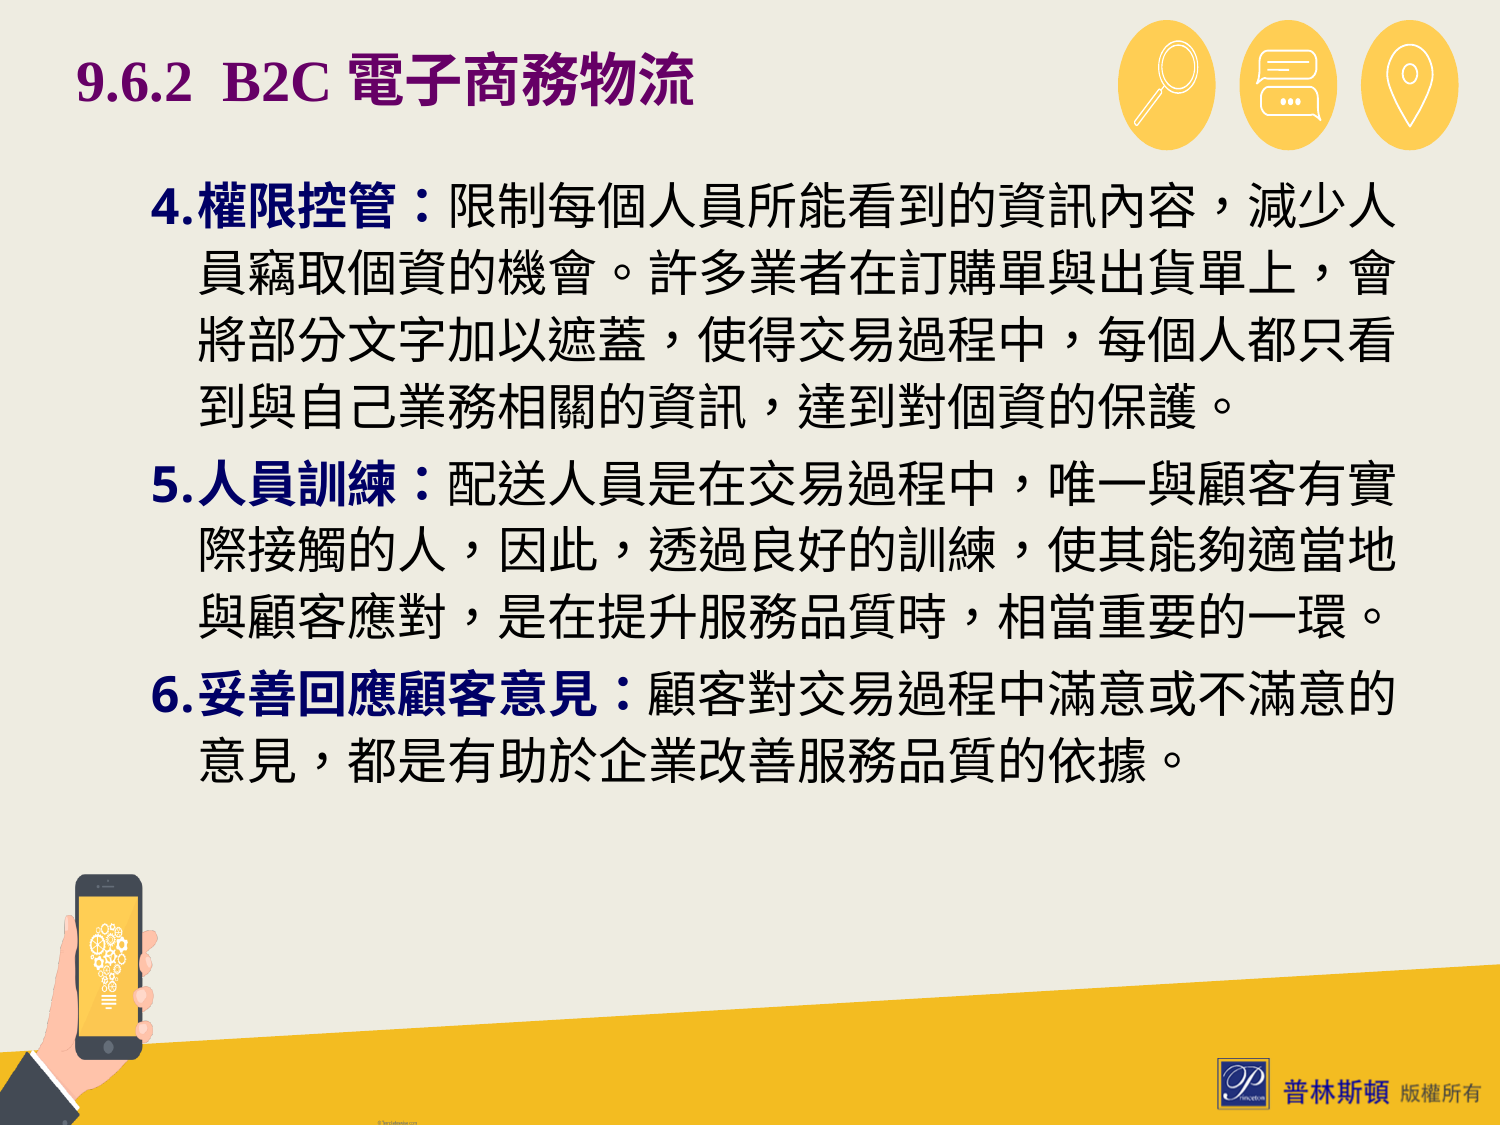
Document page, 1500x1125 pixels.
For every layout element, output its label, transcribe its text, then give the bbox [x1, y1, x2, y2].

picture [1217, 1058, 1500, 1125]
list 權限控管：限制每個人員所能看到的資訊內容，減少人員竊取個資的機會。許多業者在訂購單與出貨單上，會將部分文字加以遮蓋，使得交易過程中，每個人都只看到與自己業務相關的資訊，達到對個資的保護。 人員訓練：配送人員是在交易過程中，唯一與顧客有實際接觸的人，因此，透過良好的訓練，使其能夠適當地與顧客應對，是在提升服務品質時，相當重要的一環。 妥善回應顧客意見：顧客對交易過程中滿意或不滿意的意見，都是有助於企業改善服務品質的依據。 [76, 160, 1459, 1059]
title 9.6.2 B2C電子商務物流 [76, 19, 1459, 114]
picture [0, 811, 420, 1125]
